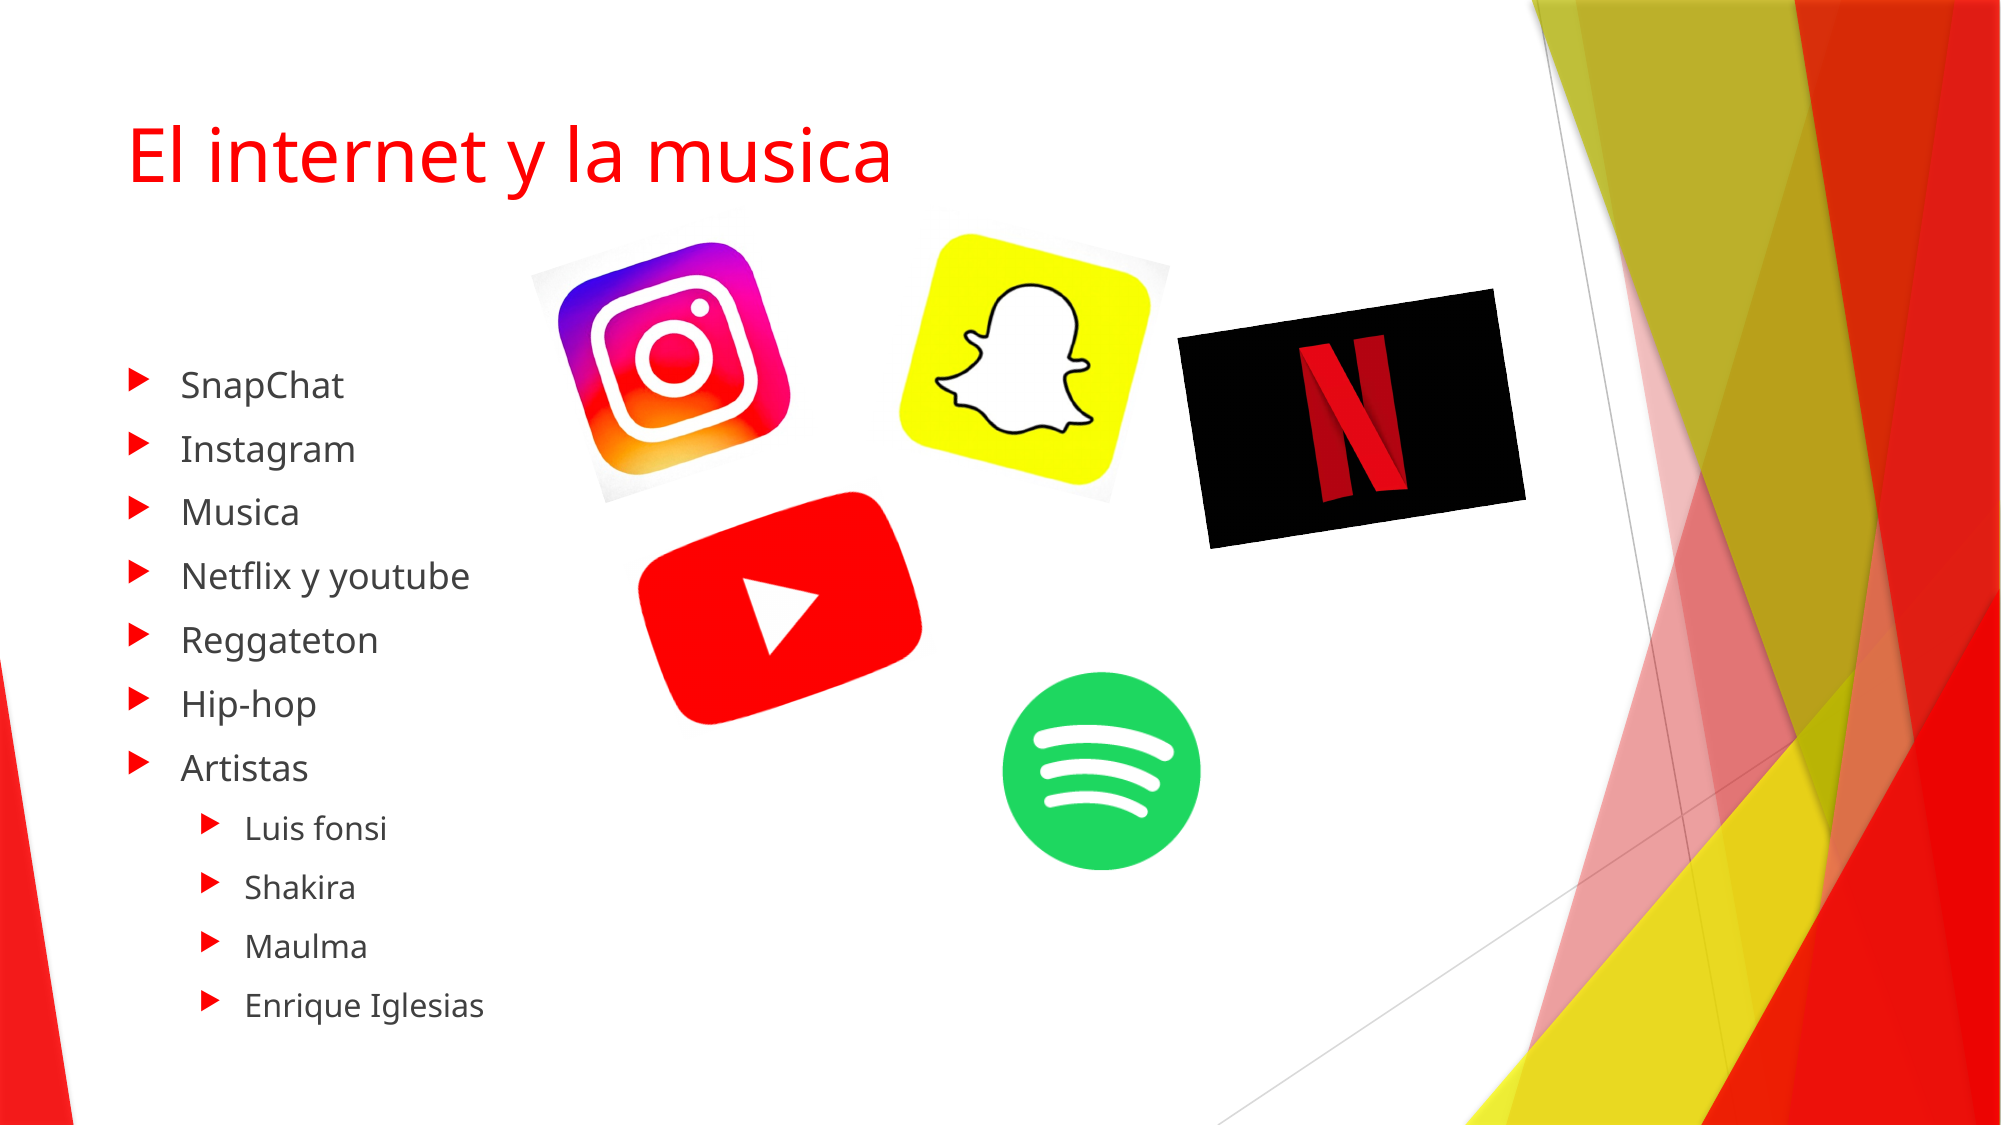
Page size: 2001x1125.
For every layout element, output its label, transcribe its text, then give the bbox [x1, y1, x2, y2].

picture [624, 477, 936, 739]
picture [531, 205, 820, 503]
picture [866, 203, 1171, 504]
picture [1178, 289, 1526, 549]
title El internet y la musica [111, 99, 1522, 317]
list SnapChat Instagram Musica Netflix y youtube Reggateton Hip-hop Artistas Luis fonsi Shakira Maulma Enrique Iglesias [111, 354, 1522, 1037]
picture [950, 644, 1244, 924]
